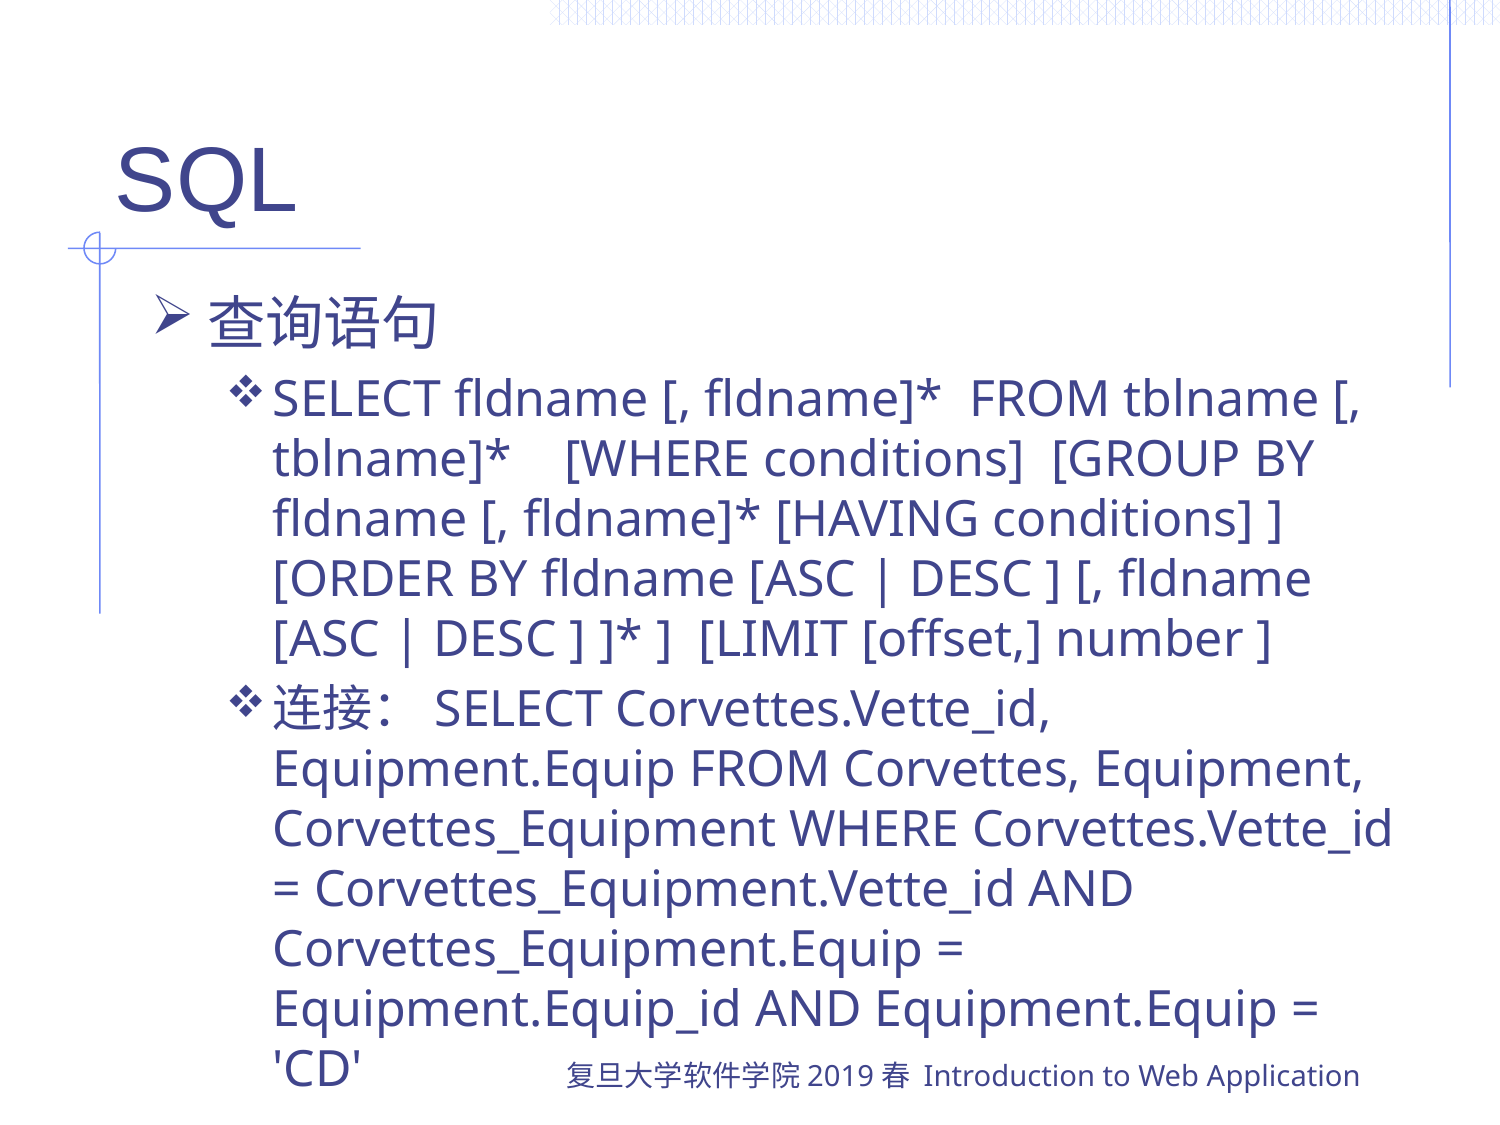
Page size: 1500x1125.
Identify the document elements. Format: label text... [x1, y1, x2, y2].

list 查询语句 SELECT fldname [, fldname]* FROM tblname [, tblname]* [WHERE conditions] [GROUP BY fldname [, fldname]* [HAVING conditions] ] [ORDER BY fldname [ASC | DESC ] [, fldname [ASC | DESC ] ]* ] [LIMIT [offset,] number ] 连接：SELECT Corvettes.Vette_id, Equipment.Equip FROM Corvettes, Equipment, Corvettes_Equipment WHERE Corvettes.Vette_id = Corvettes_Equipment.Vette_id AND Corvettes_Equipment.Equip = Equipment.Equip_id AND Equipment.Equip = 'CD' [135, 278, 1411, 954]
title SQL [99, 50, 1375, 238]
